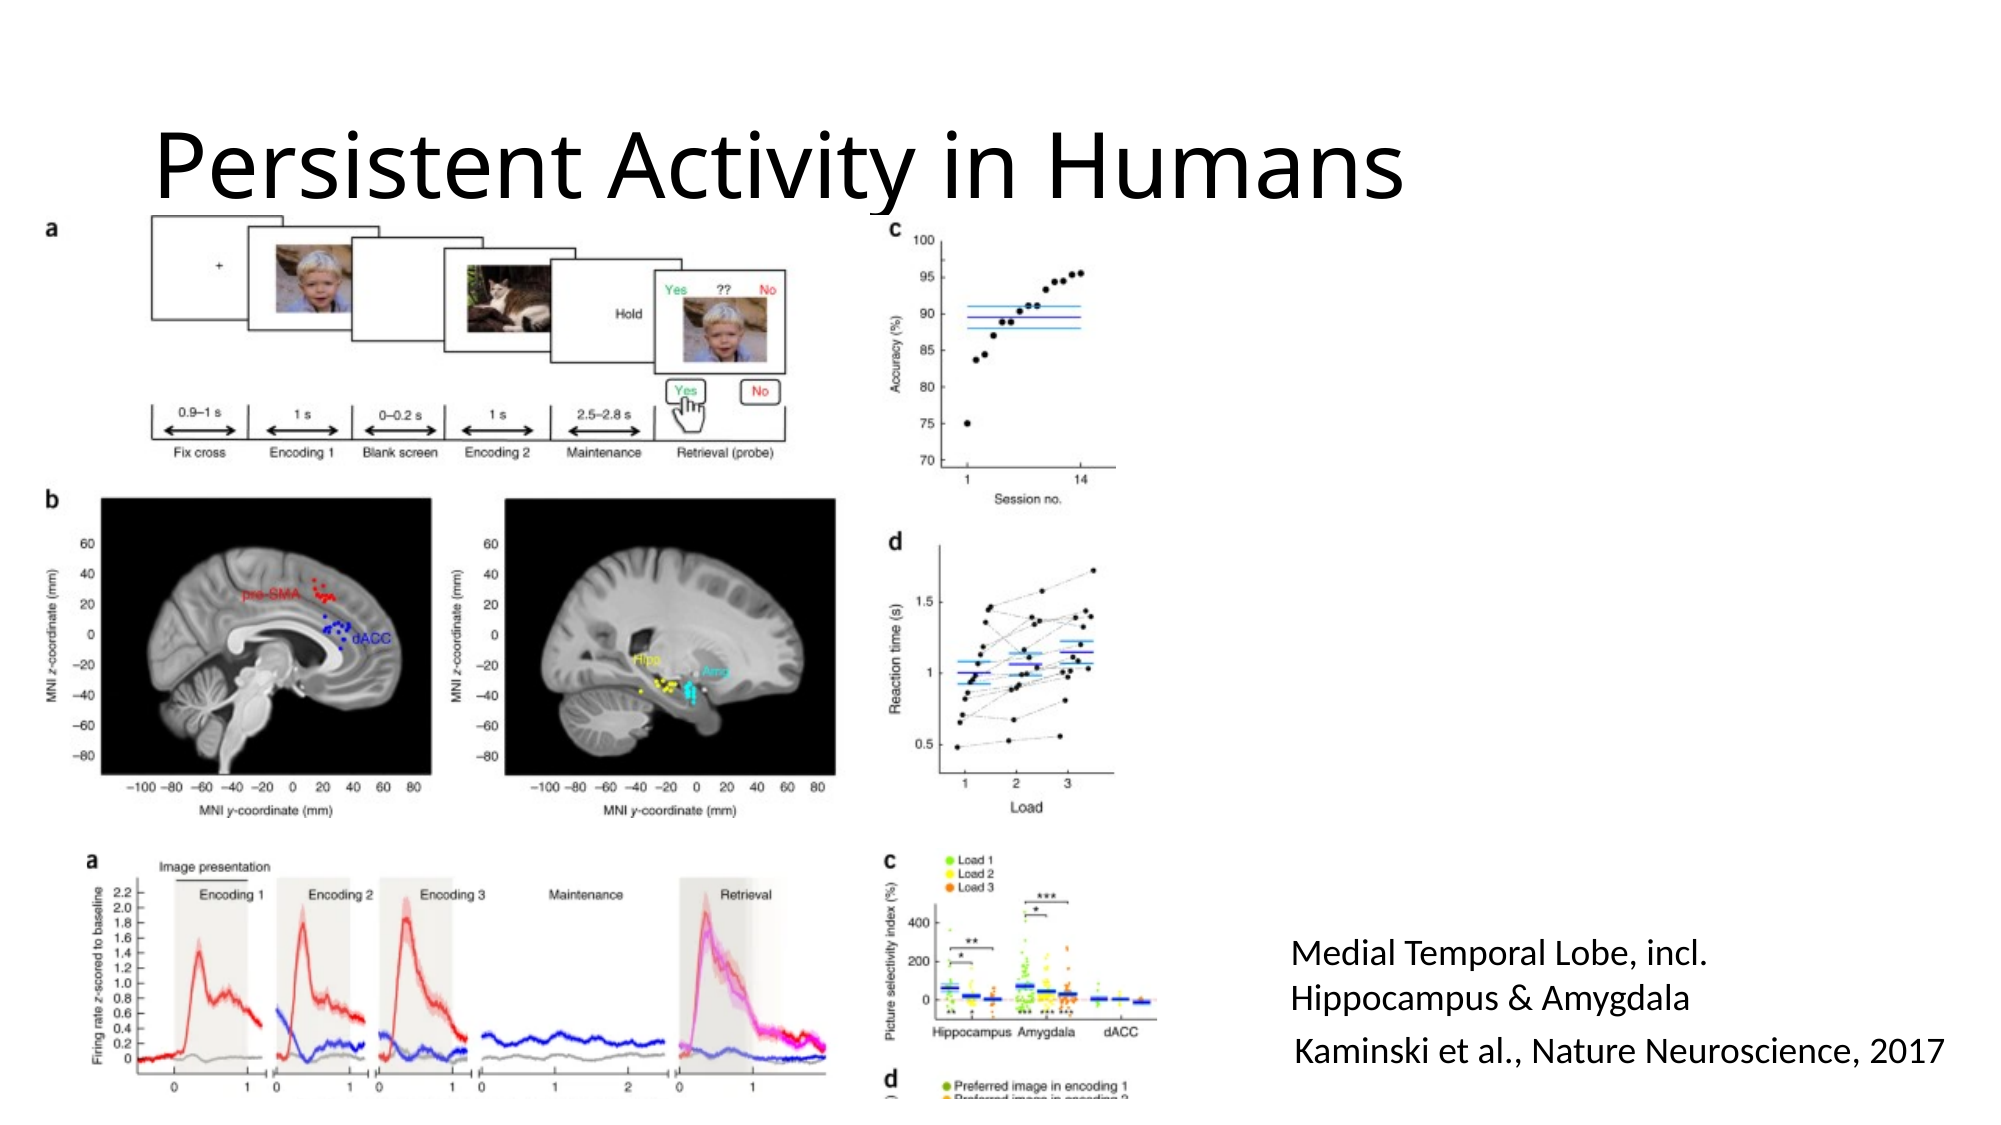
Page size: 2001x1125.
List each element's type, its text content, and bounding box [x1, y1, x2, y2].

picture [86, 847, 1158, 1099]
text_box Kaminski et al., Nature Neuroscience, 2017 [1279, 1018, 1962, 1079]
title Persistent Activity in Humans [137, 59, 1863, 278]
picture [44, 215, 1116, 818]
text_box Medial Temporal Lobe, incl. Hippocampus & Amygdala [1275, 920, 1841, 1025]
